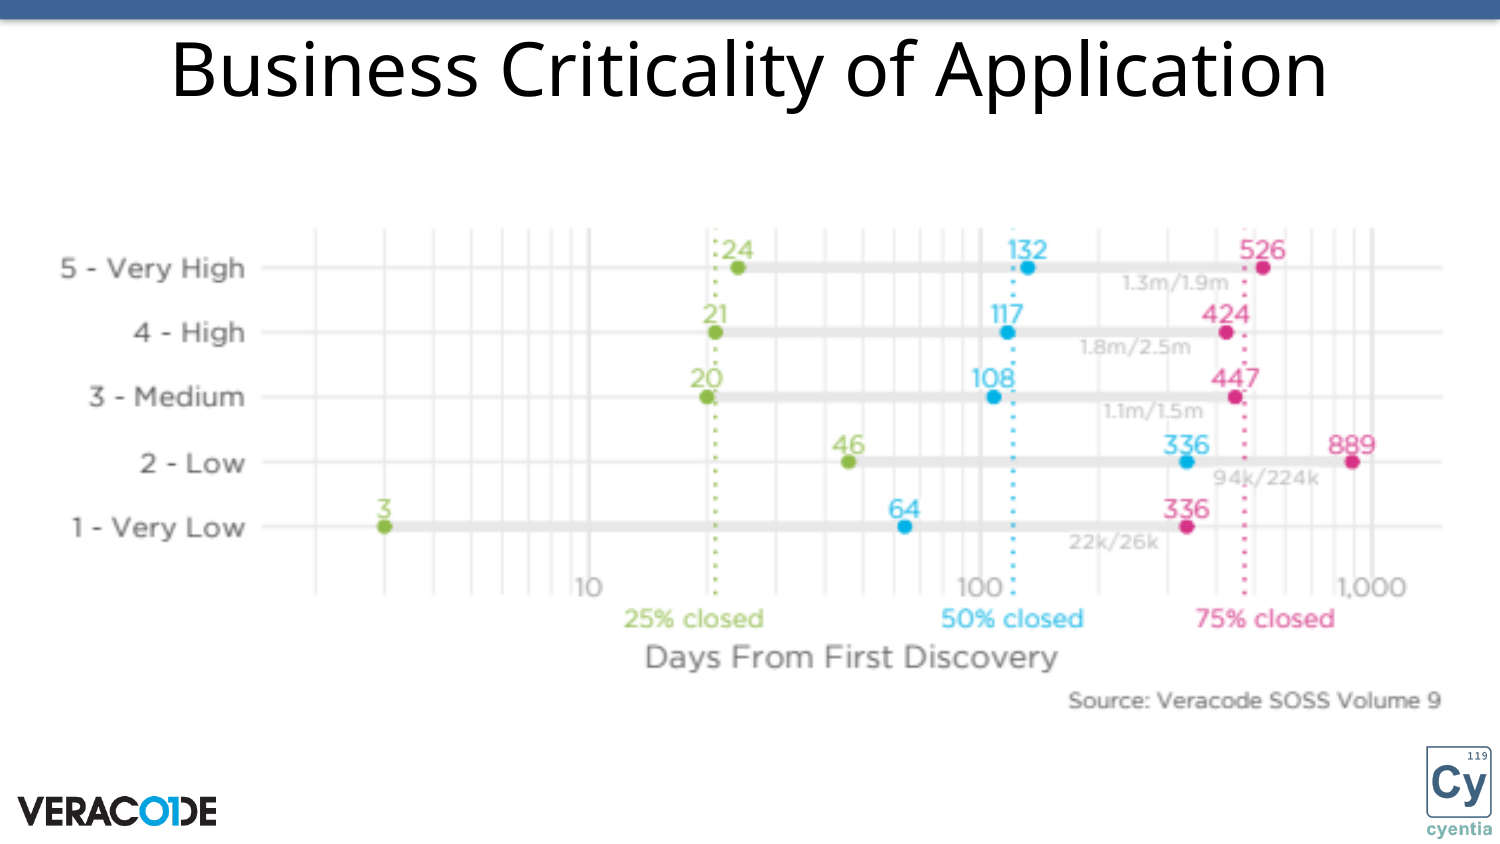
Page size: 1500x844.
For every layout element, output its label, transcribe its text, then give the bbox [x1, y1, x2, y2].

picture [179, 796, 216, 826]
picture [17, 796, 149, 826]
picture [160, 796, 172, 826]
picture [146, 803, 162, 820]
picture [44, 212, 1456, 730]
title Business Criticality of Application [75, 13, 1425, 155]
